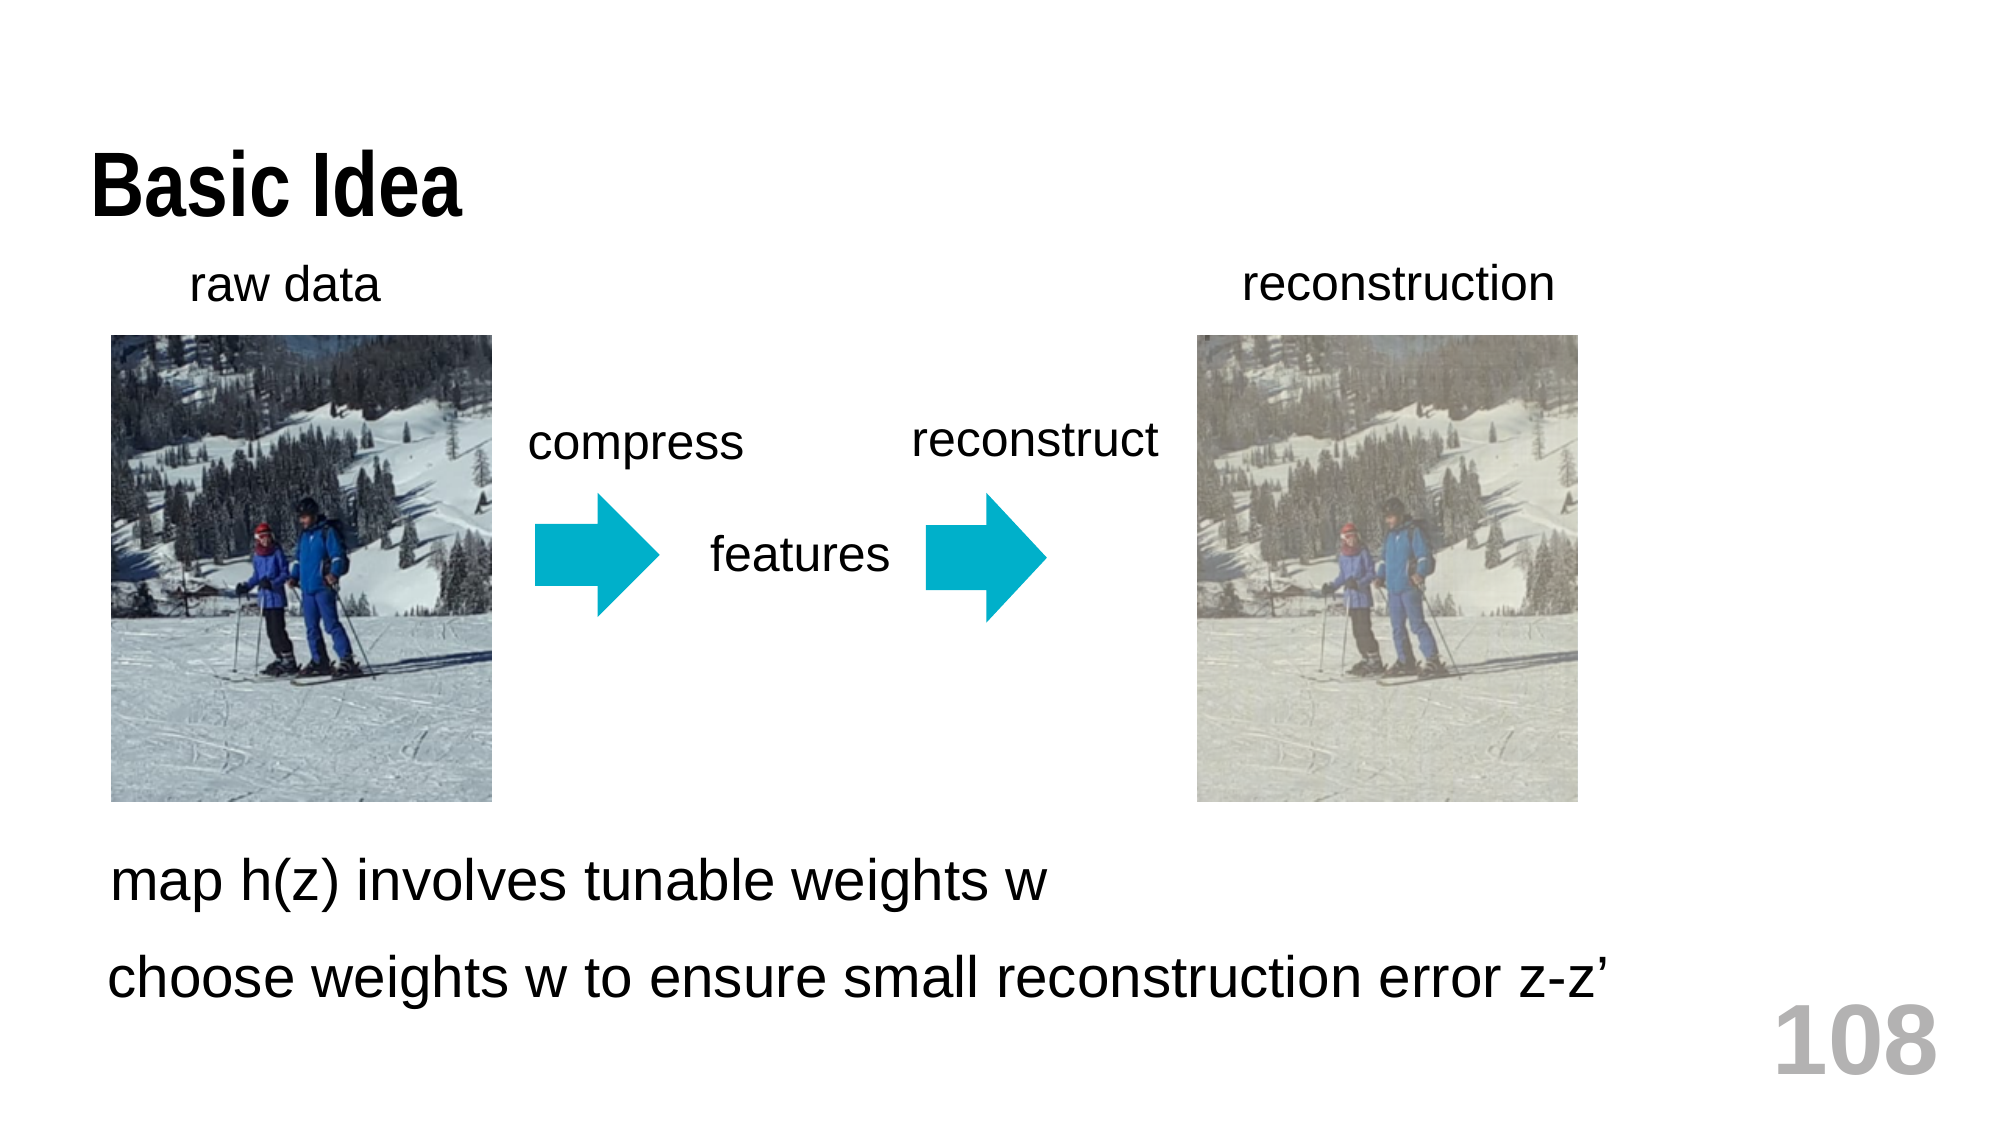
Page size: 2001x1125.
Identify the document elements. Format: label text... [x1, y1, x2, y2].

text_box choose weights w to ensure small reconstruction error z-z’ [92, 931, 1641, 1017]
text_box reconstruction [1227, 242, 1585, 318]
picture [111, 335, 492, 803]
text_box [923, 490, 1049, 625]
title Basic Idea [90, 137, 1910, 238]
text_box features [695, 514, 920, 589]
slide_number 108 [1638, 987, 1946, 1083]
text_box map h(z) involves tunable weights w [95, 834, 1081, 920]
text_box [532, 490, 662, 619]
text_box reconstruct [896, 398, 1191, 474]
picture [1196, 335, 1578, 803]
text_box raw data [174, 244, 397, 319]
text_box compress [513, 402, 953, 478]
